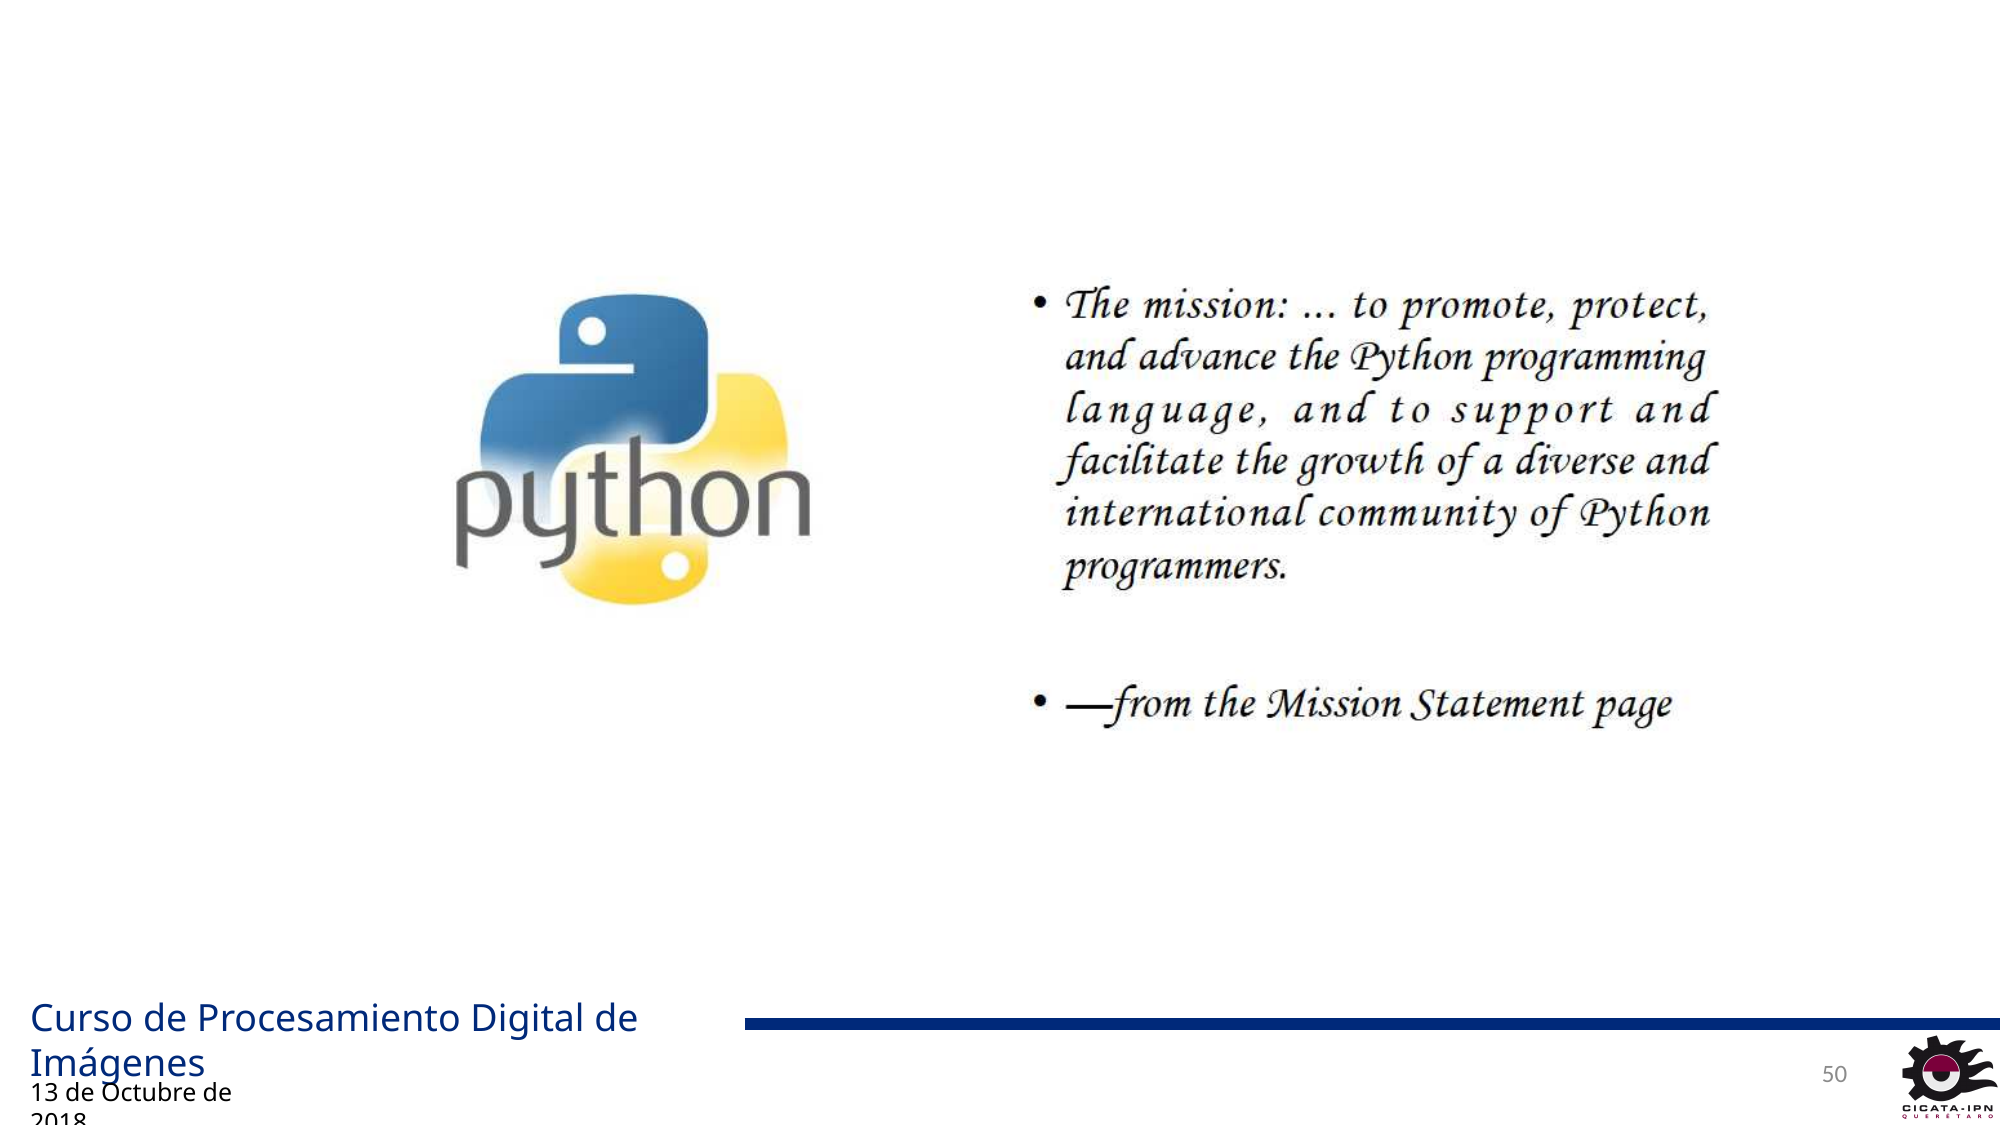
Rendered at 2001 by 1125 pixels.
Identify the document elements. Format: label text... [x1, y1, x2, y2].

text_box 13 de Octubre de 2018 [15, 1069, 281, 1125]
slide_number 50 [1412, 1042, 1863, 1103]
picture [1901, 1034, 1999, 1120]
text_box Curso de Procesamiento Digital de Imágenes [15, 986, 802, 1092]
picture [183, 29, 1834, 958]
